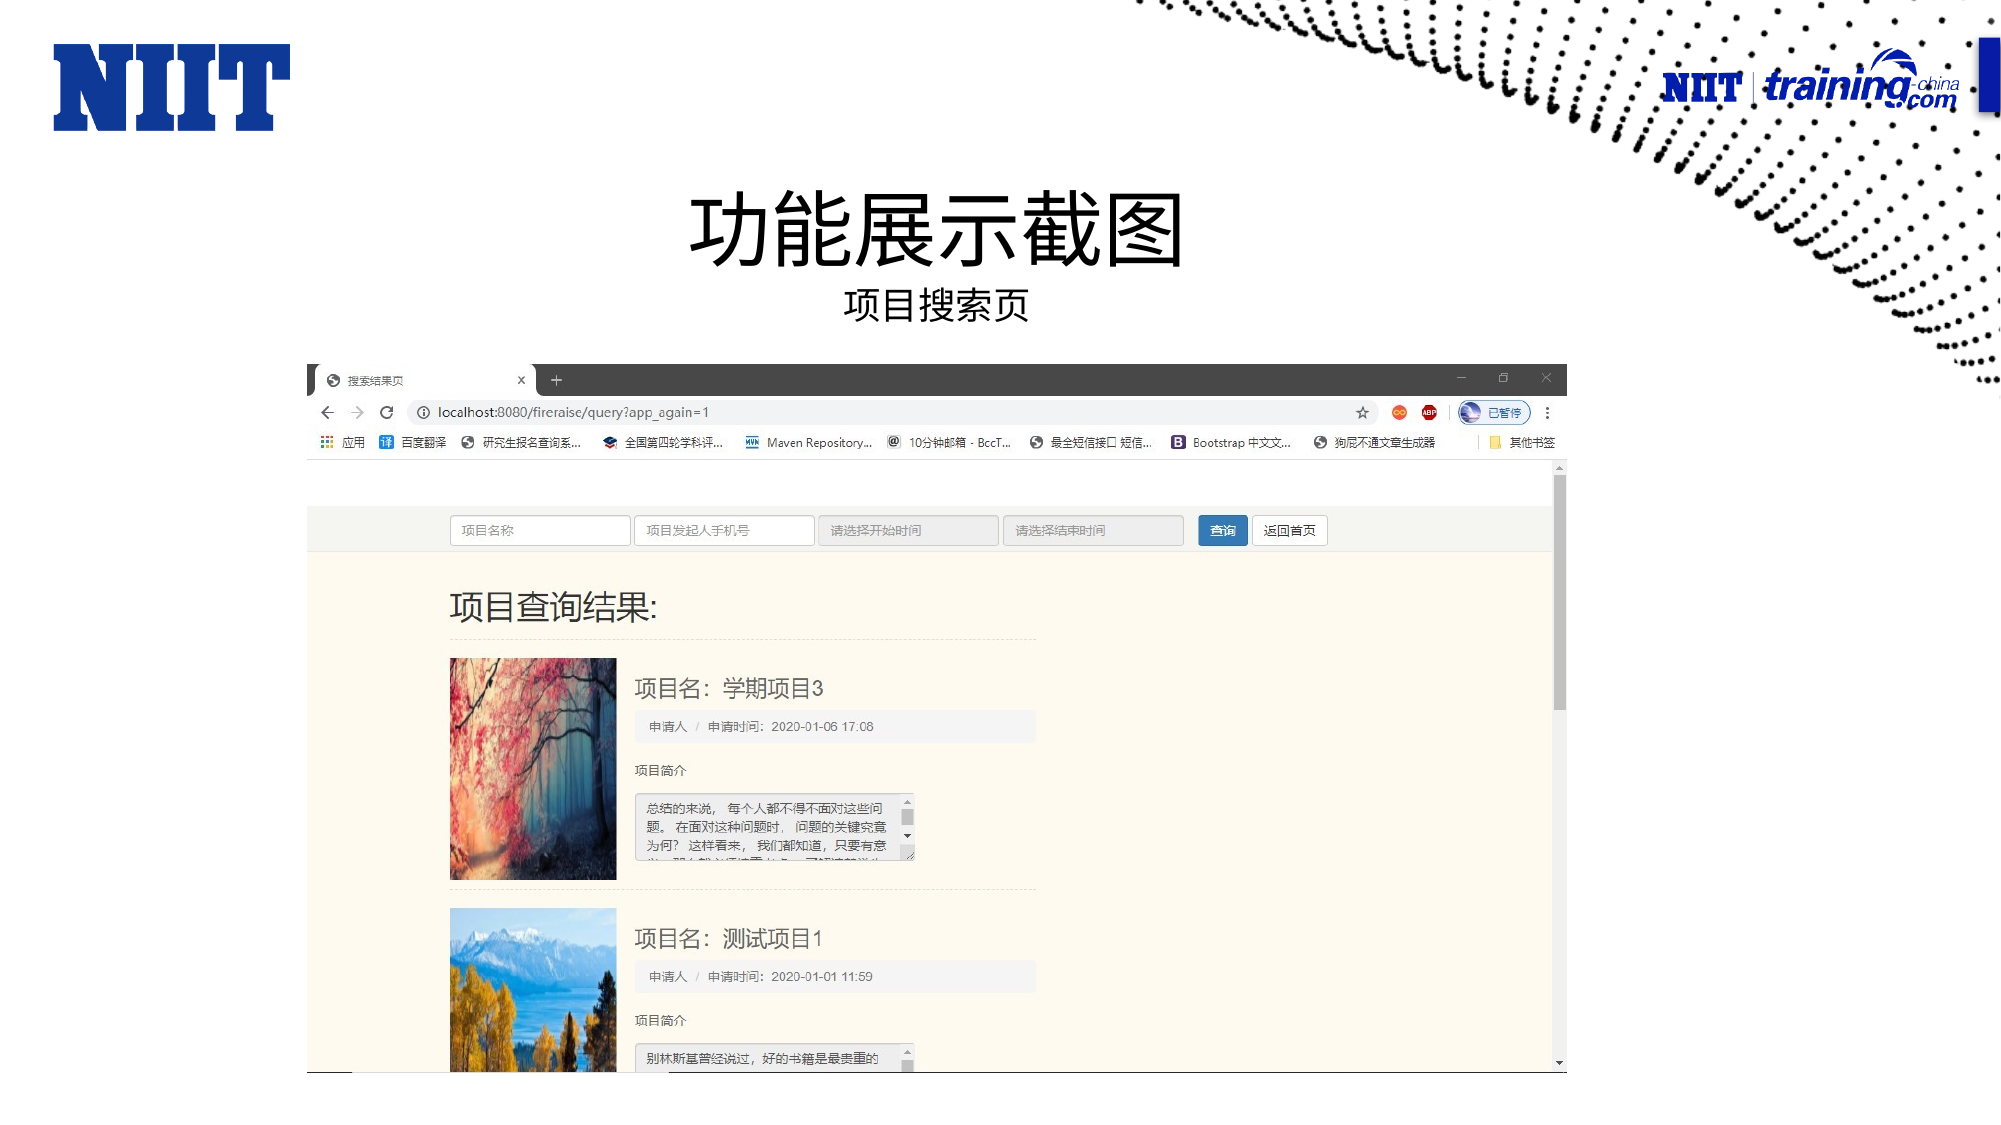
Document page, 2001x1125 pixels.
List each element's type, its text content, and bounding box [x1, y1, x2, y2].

title 功能展示截图 [296, 102, 1578, 352]
text_box 项目搜索页 [644, 274, 1231, 335]
picture [307, 0, 2001, 1073]
picture [32, 17, 313, 158]
